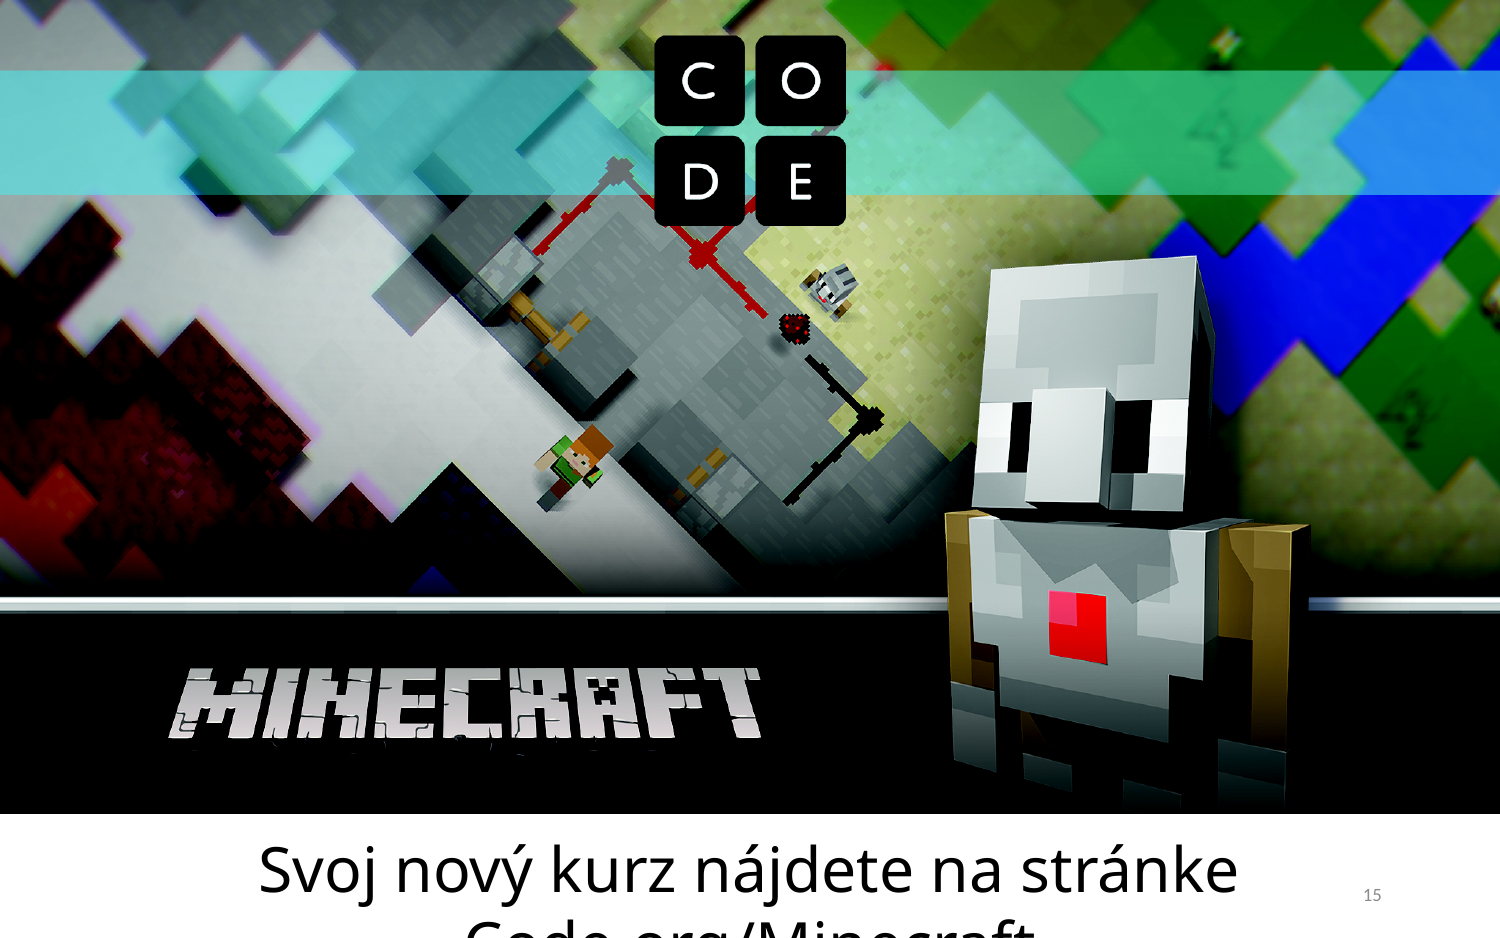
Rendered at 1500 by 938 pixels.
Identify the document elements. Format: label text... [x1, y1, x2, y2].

slide_number 15 [1059, 868, 1397, 919]
picture [0, 0, 1500, 814]
text_box Svoj nový kurz nájdete na stránke Code.org/Minecraft [0, 822, 1500, 938]
